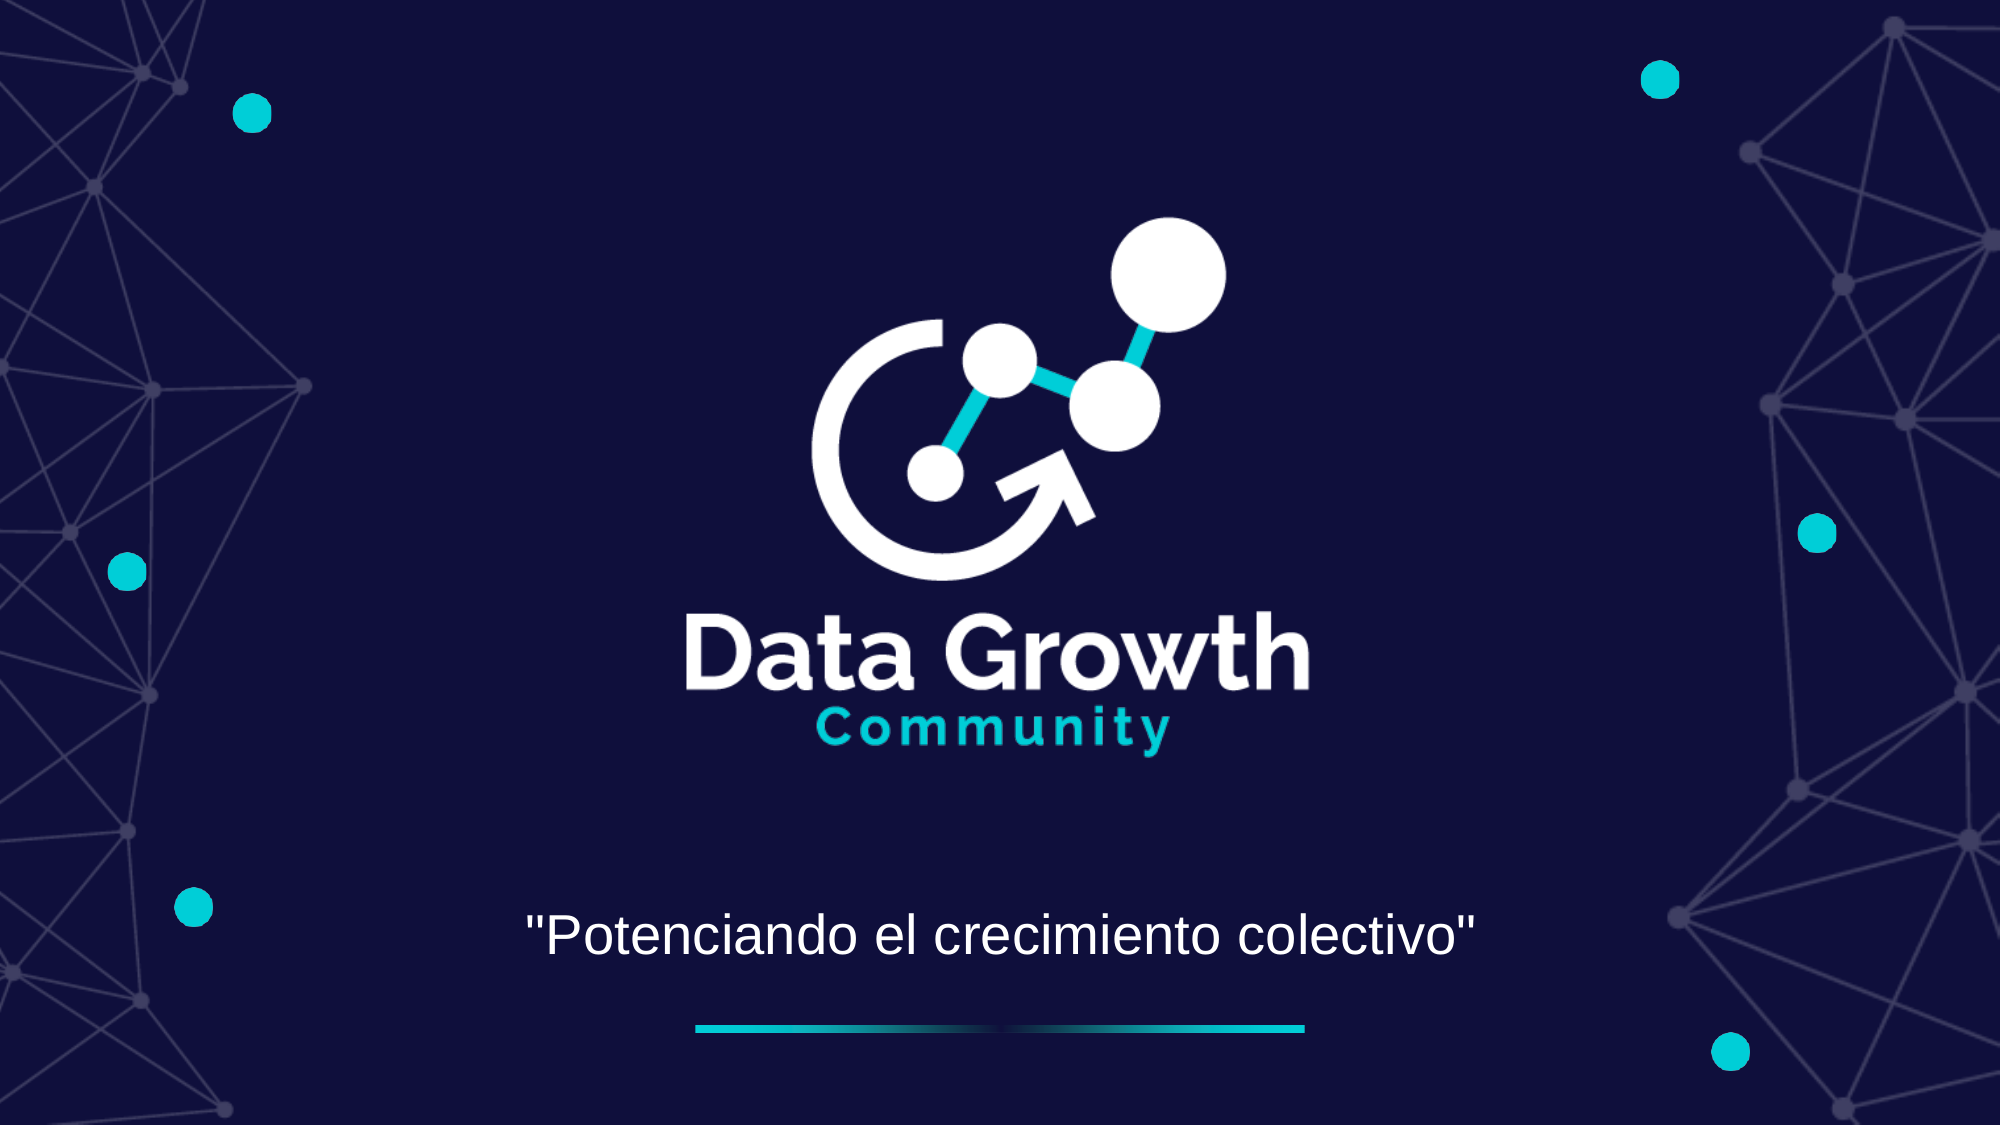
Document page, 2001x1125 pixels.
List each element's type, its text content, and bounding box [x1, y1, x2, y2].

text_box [0, 0, 338, 1125]
text_box [339, 0, 1638, 1125]
text_box [695, 1025, 1305, 1033]
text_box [1640, 0, 2000, 1125]
text_box "Potenciando el crecimiento colectivo" [440, 895, 1560, 966]
text_box [605, 105, 1395, 895]
